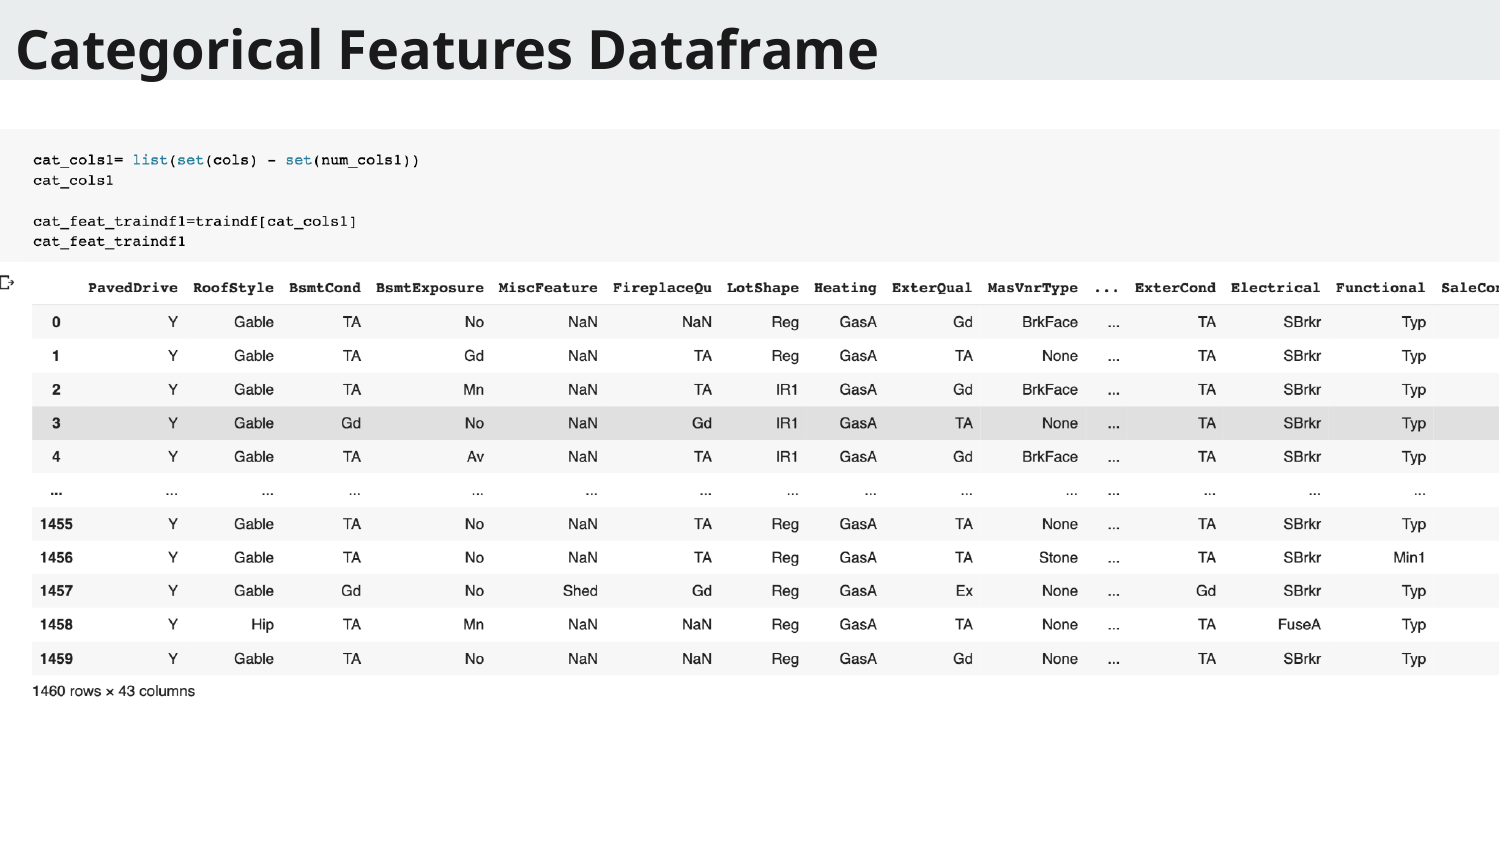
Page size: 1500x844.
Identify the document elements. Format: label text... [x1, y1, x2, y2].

picture [0, 129, 1500, 715]
text_box Categorical Features Dataframe [0, 0, 1262, 95]
